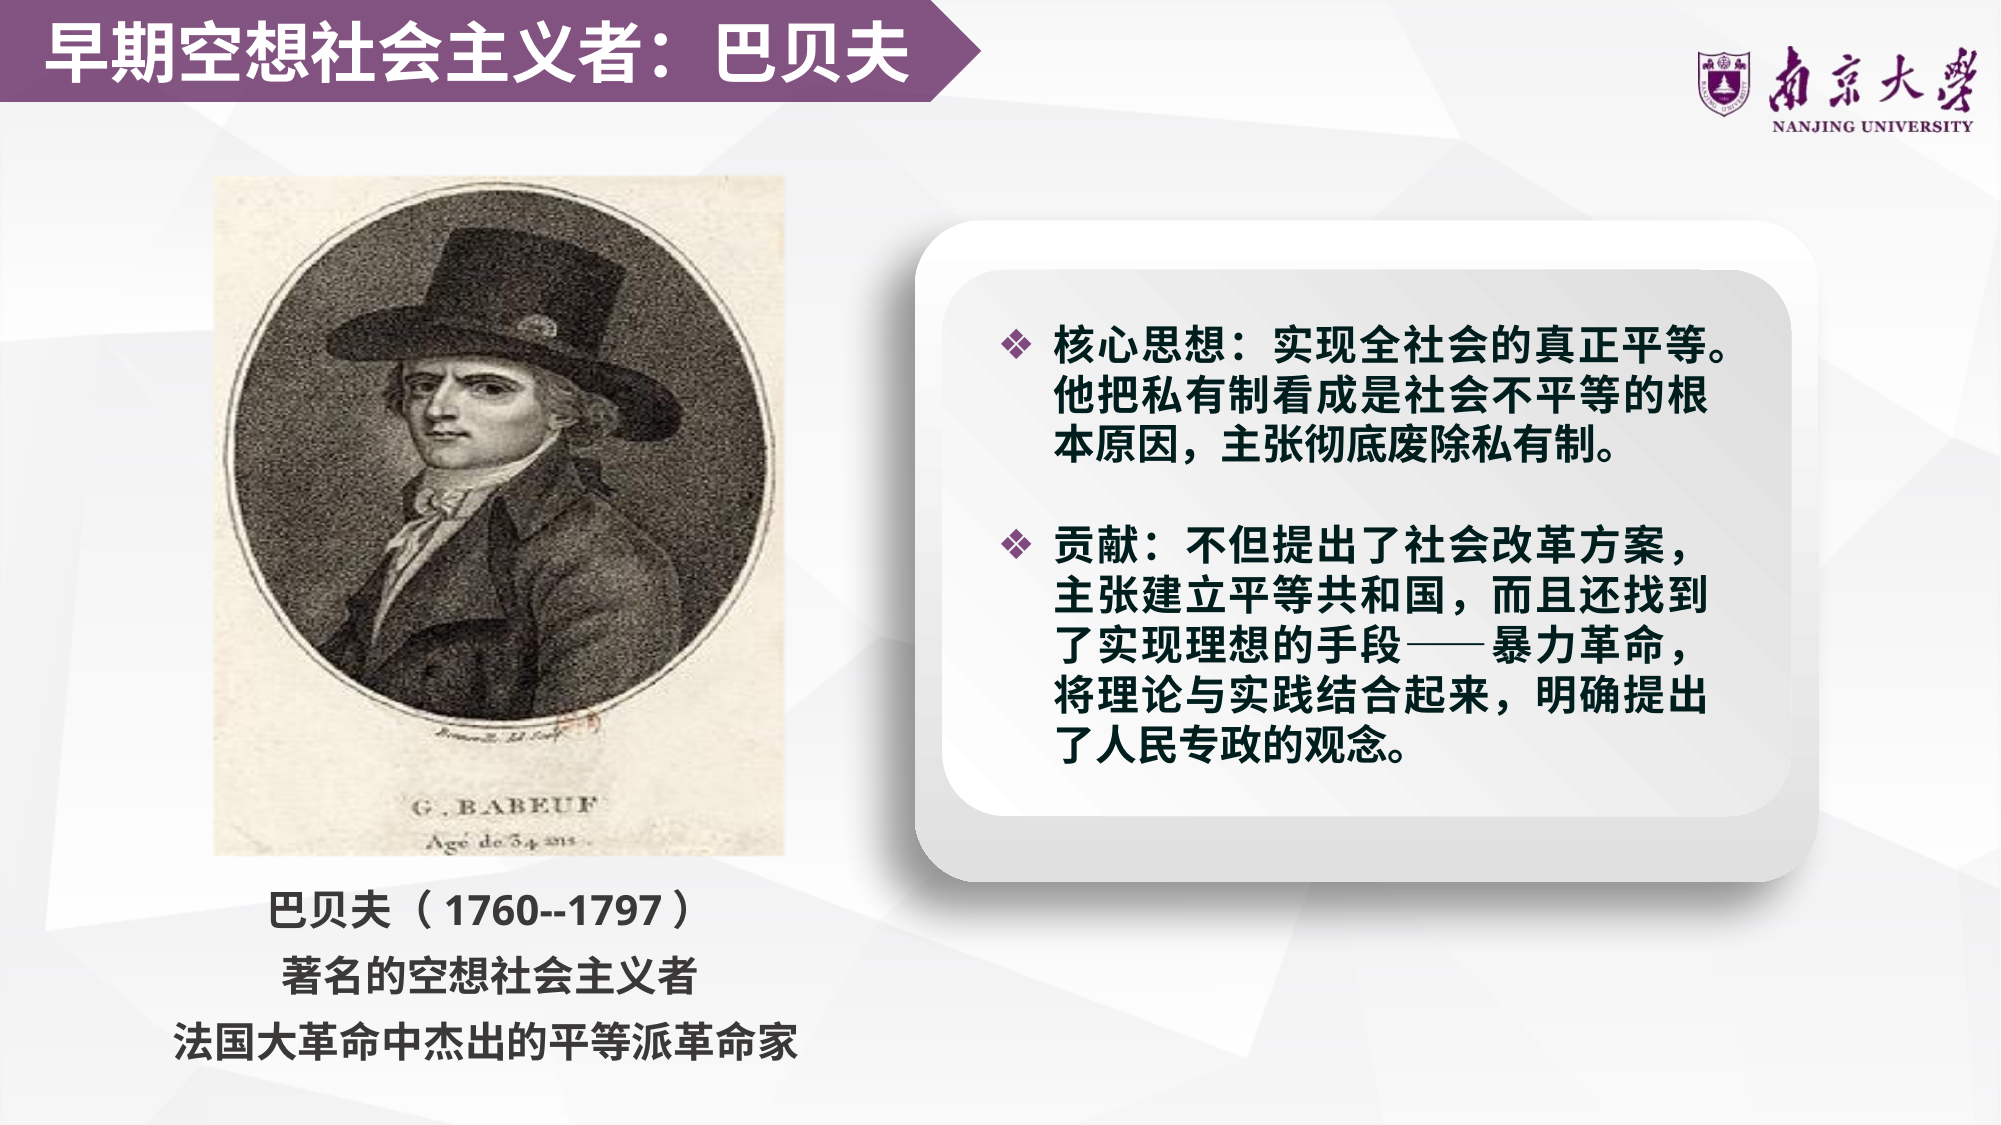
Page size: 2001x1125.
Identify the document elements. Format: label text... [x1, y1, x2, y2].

list 巴贝夫（1760--1797） 著名的空想社会主义者 法国大革命中杰出的平等派革命家 [103, 882, 879, 1097]
text_box 早期空想社会主义者：巴贝夫 [0, 0, 983, 103]
picture [0, 0, 2001, 1125]
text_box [914, 220, 1819, 883]
